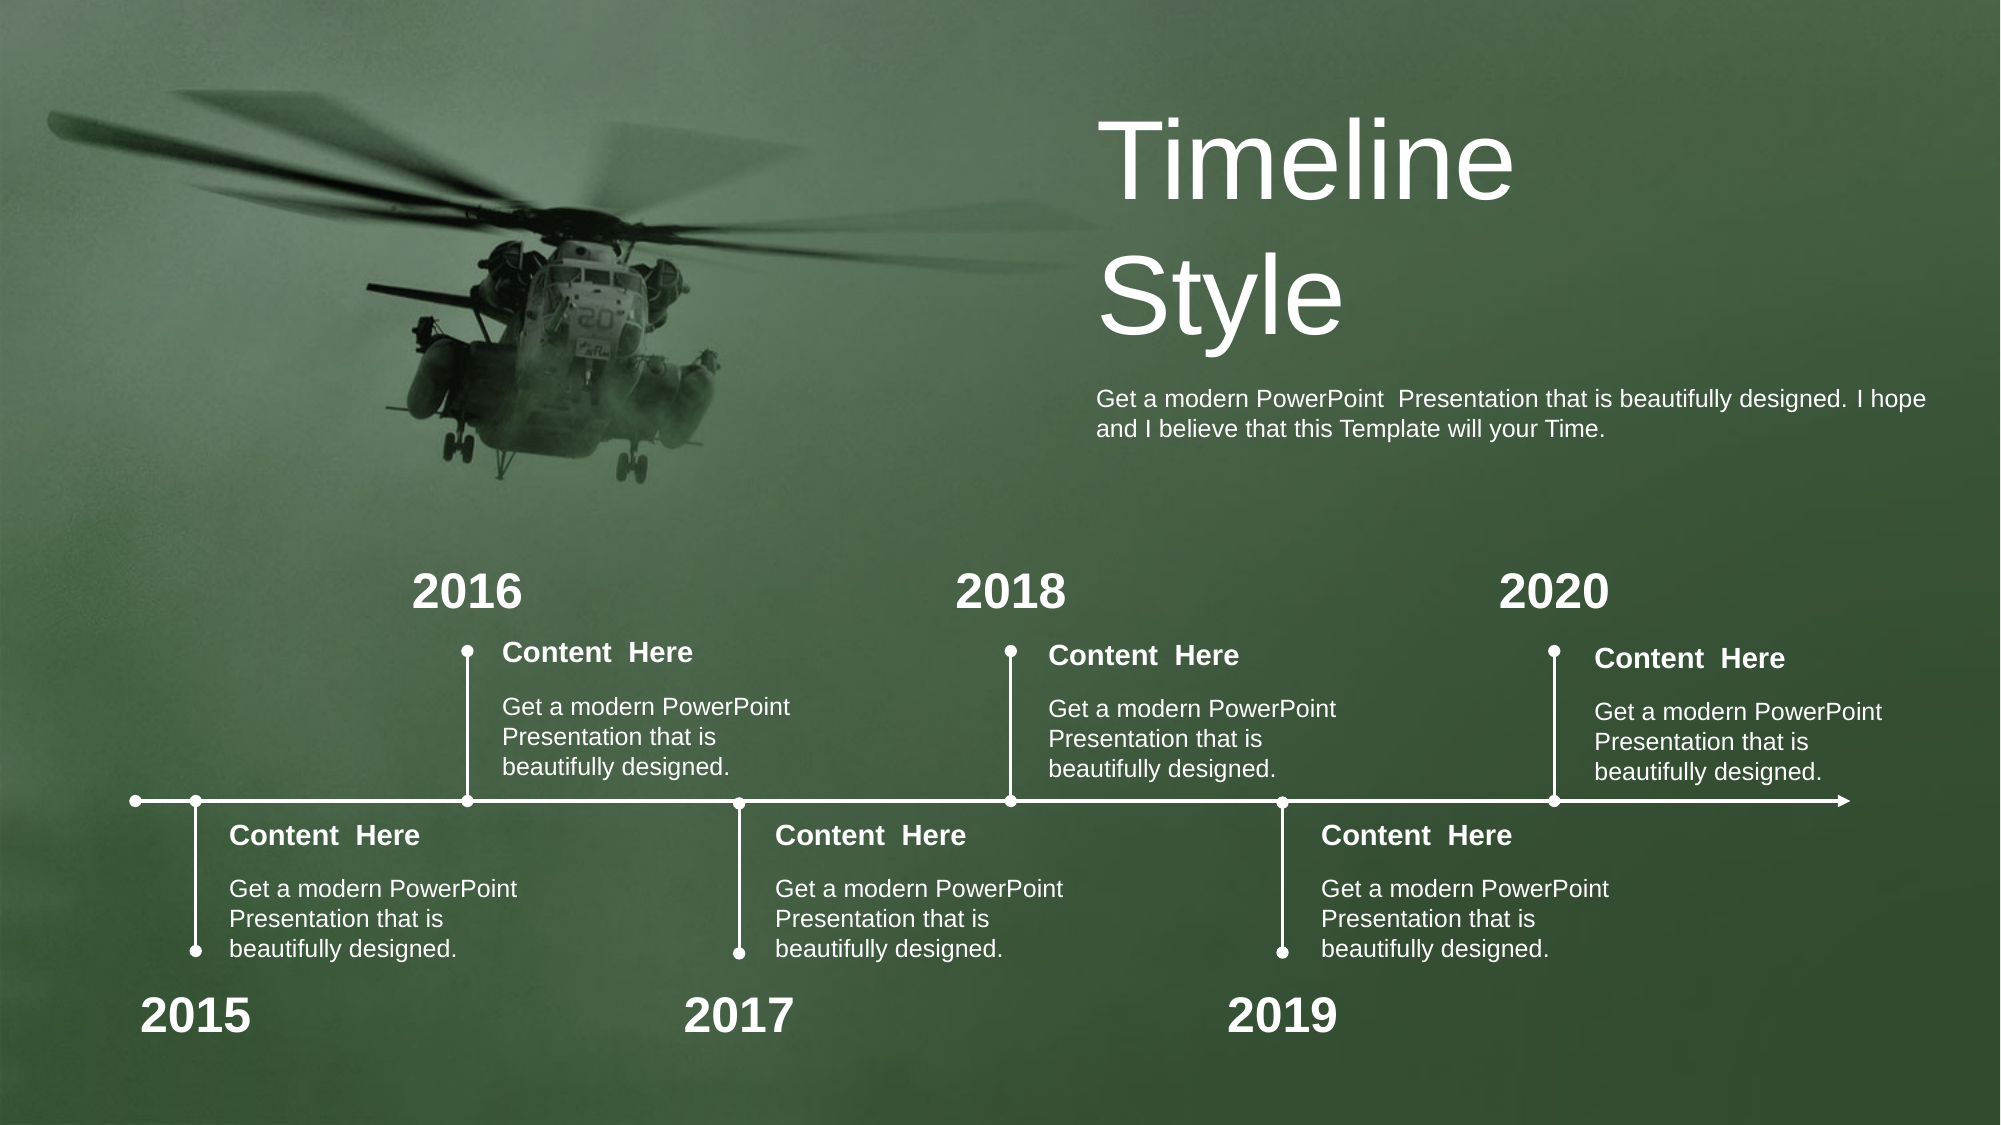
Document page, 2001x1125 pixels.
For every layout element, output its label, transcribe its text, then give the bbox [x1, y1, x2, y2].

text_box Timeline Style [1081, 79, 1956, 365]
text_box 2018 [940, 550, 1082, 626]
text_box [760, 808, 1104, 971]
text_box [1033, 628, 1377, 791]
text_box Get a modern PowerPoint Presentation that is beautifully designed. I hope and I believe that this Template will your Time. [1081, 375, 1952, 451]
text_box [1306, 808, 1650, 971]
text_box 2015 [124, 975, 267, 1051]
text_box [1579, 630, 1923, 794]
text_box 2020 [1483, 550, 1626, 626]
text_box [487, 625, 831, 789]
text_box 2017 [668, 975, 811, 1051]
text_box 2019 [1211, 975, 1354, 1051]
text_box 2016 [396, 550, 539, 626]
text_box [214, 808, 558, 971]
picture [0, 0, 2001, 1125]
